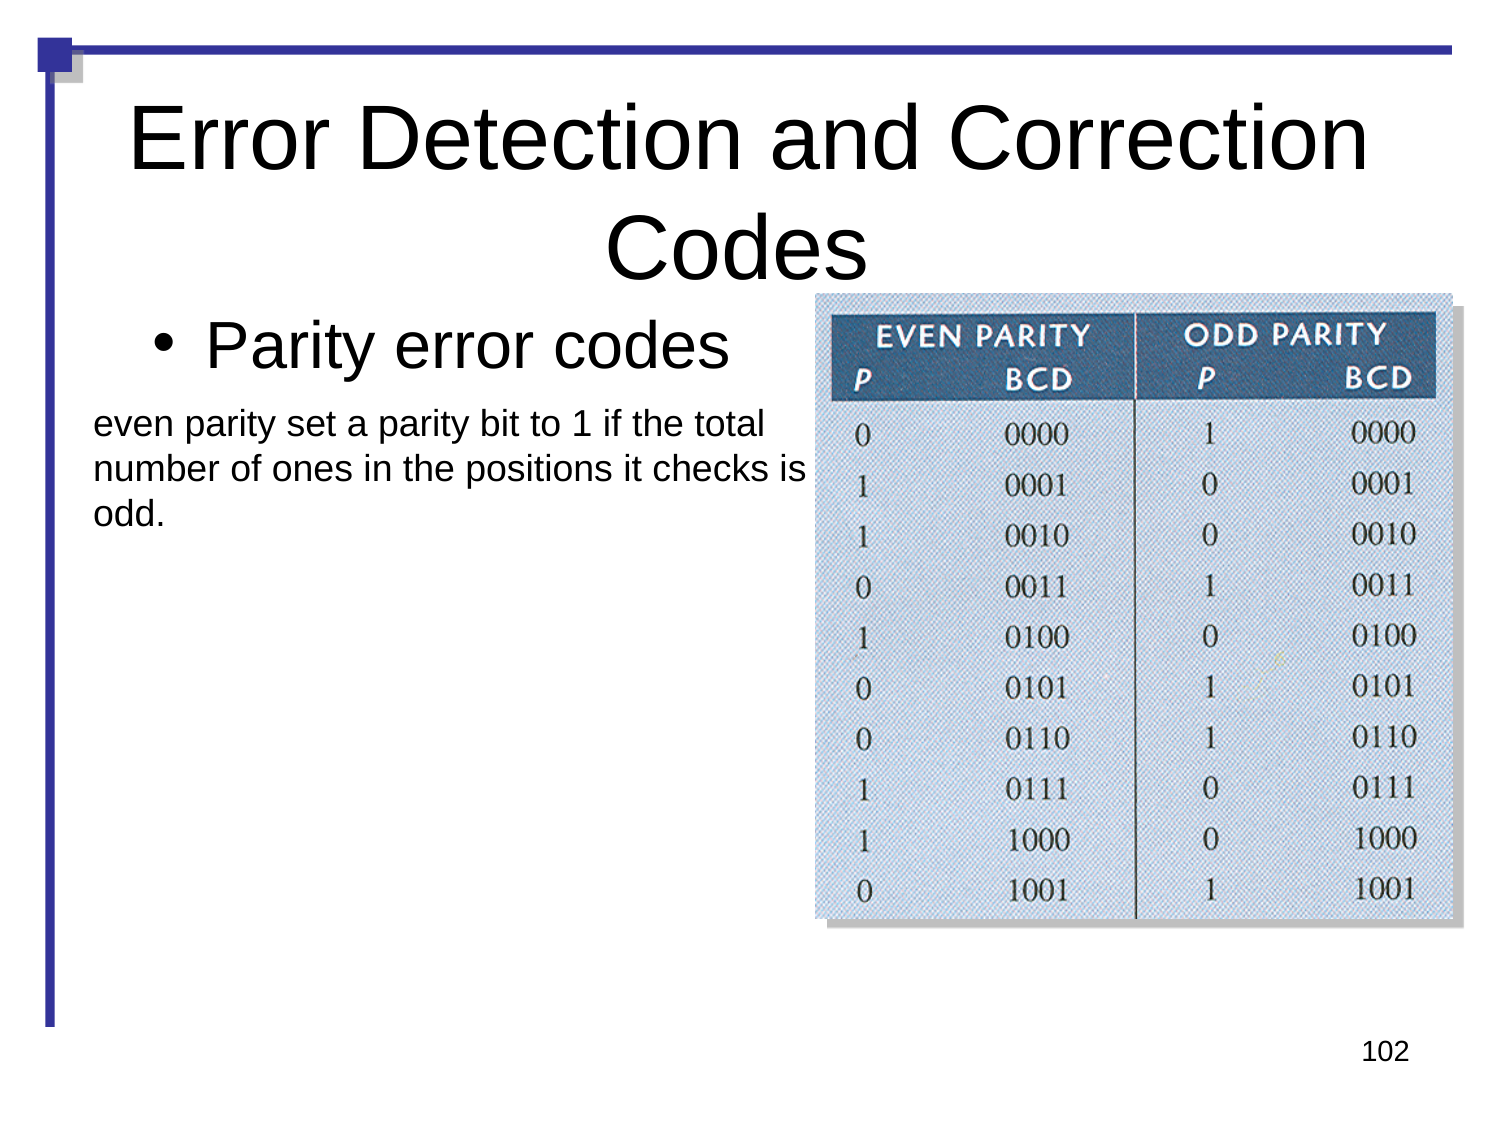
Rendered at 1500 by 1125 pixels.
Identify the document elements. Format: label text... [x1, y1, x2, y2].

picture [814, 293, 1453, 919]
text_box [37, 37, 1448, 1023]
text_box 102 [1074, 1031, 1425, 1103]
